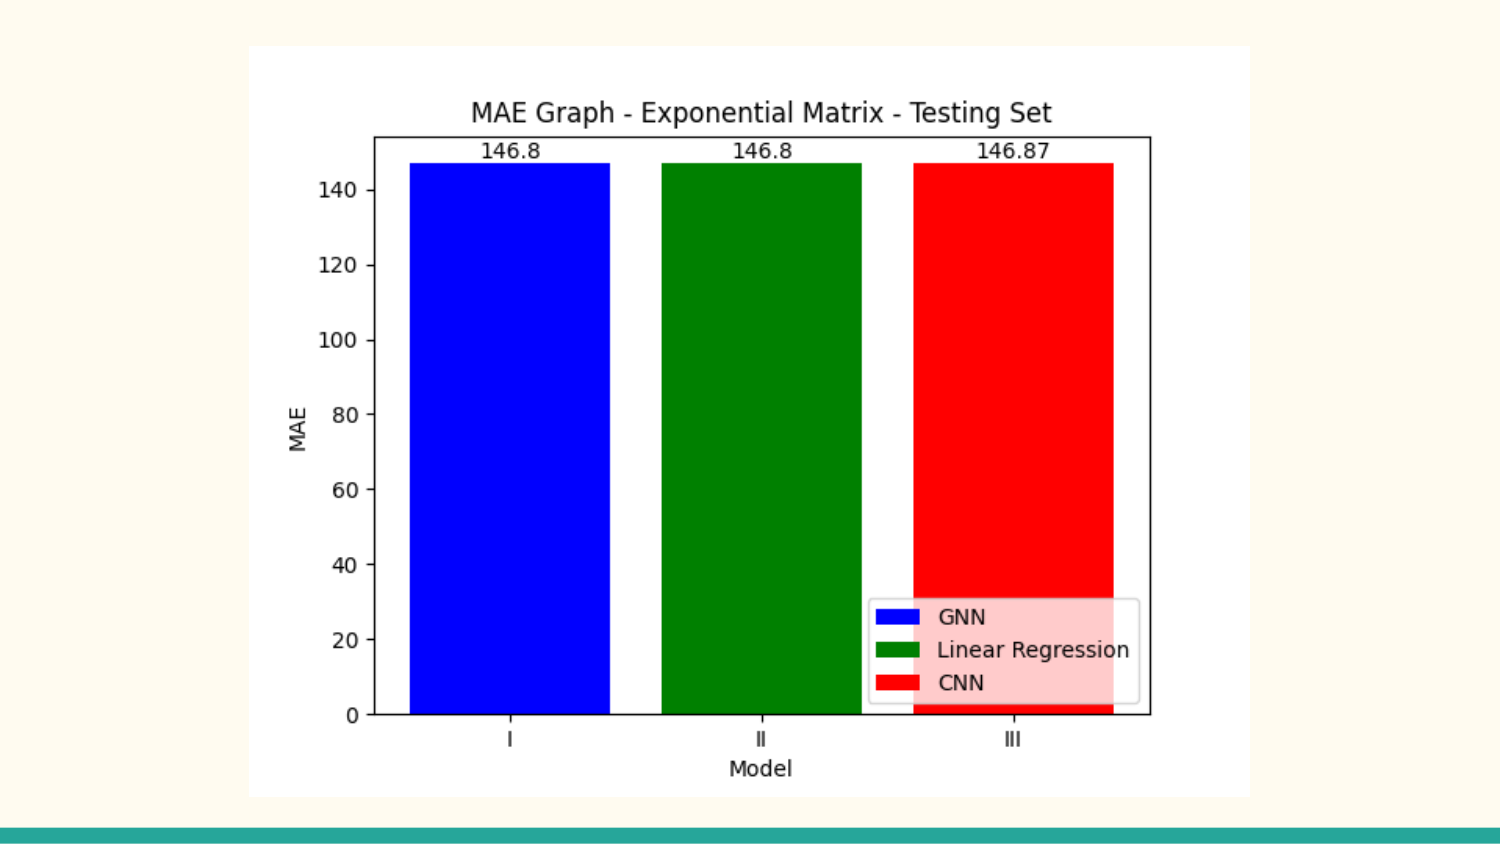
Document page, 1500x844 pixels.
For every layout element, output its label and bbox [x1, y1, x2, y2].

picture [249, 46, 1251, 798]
